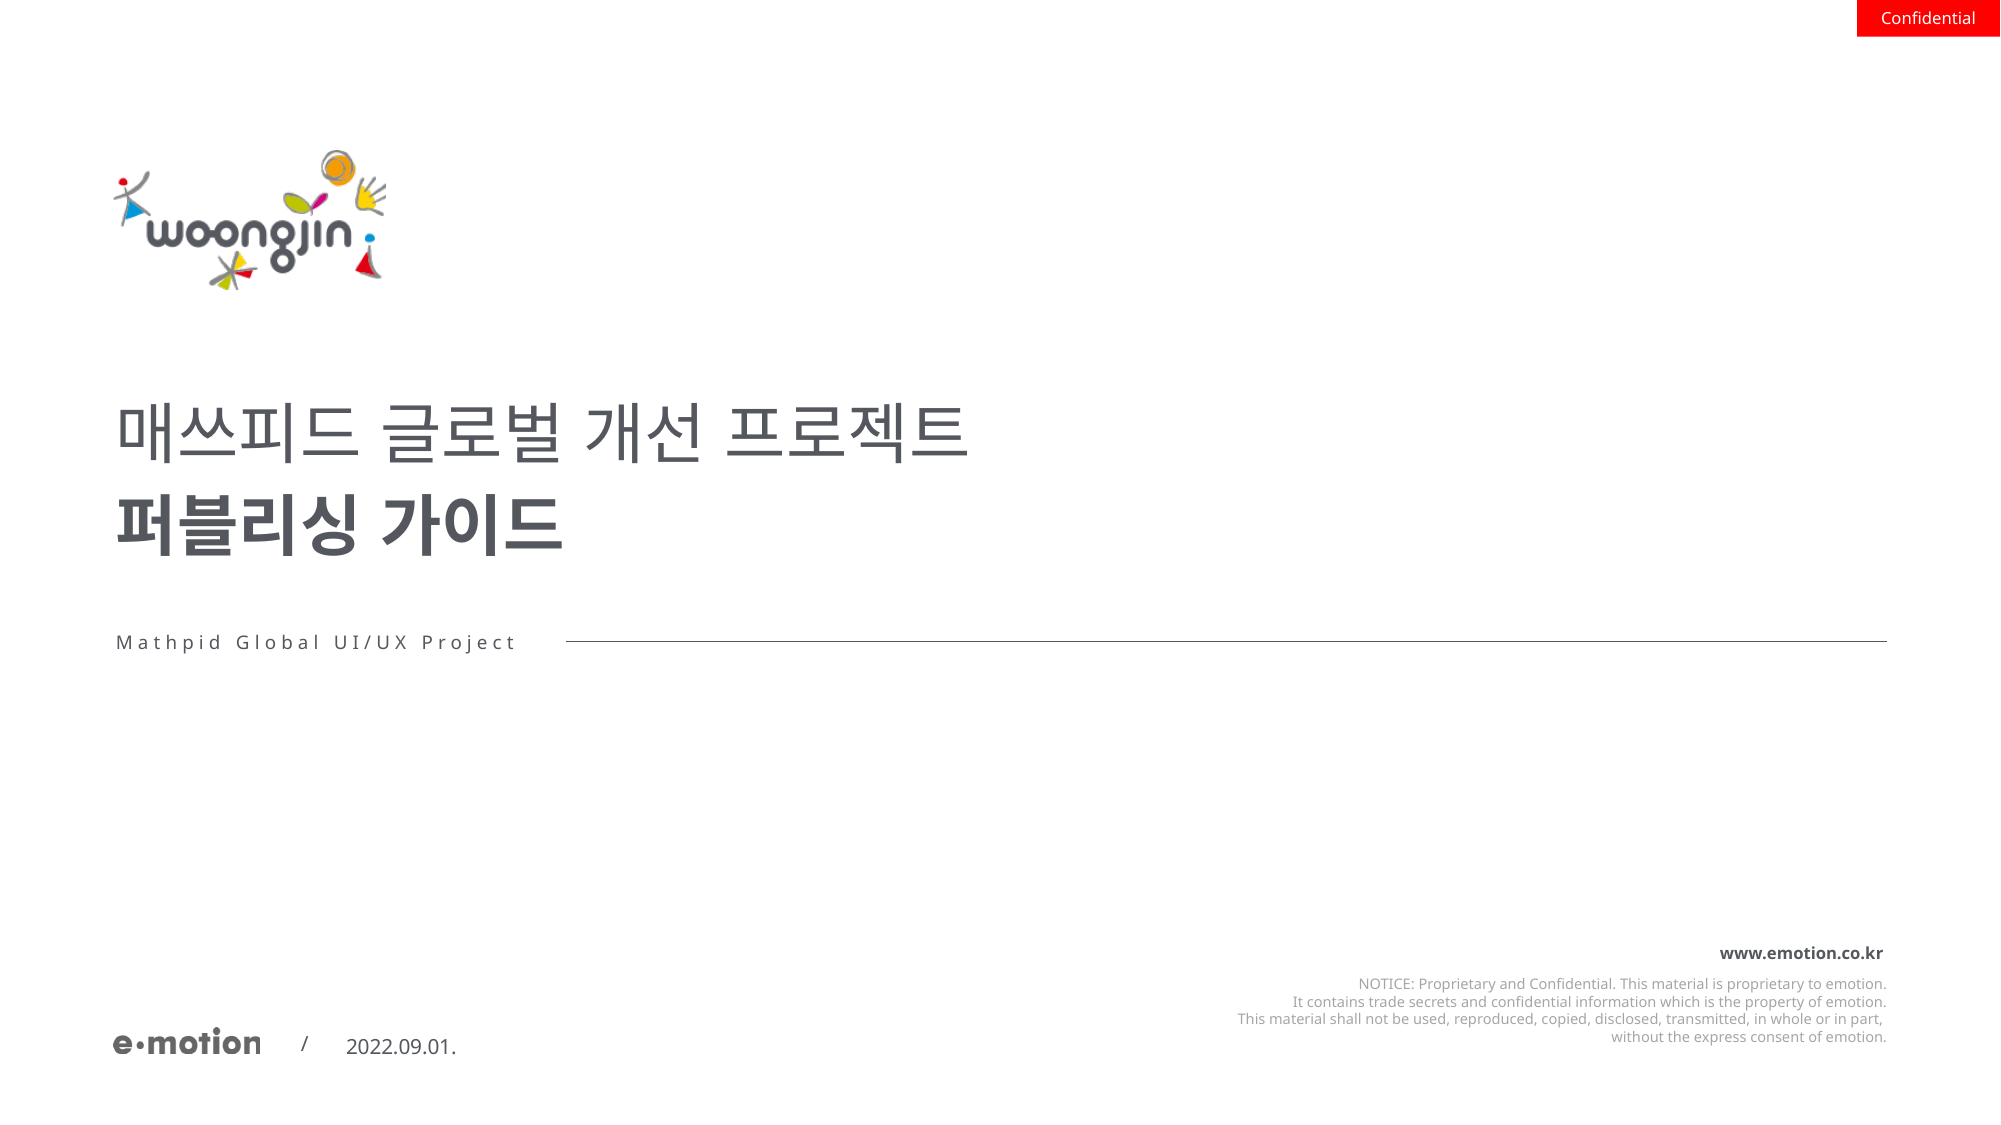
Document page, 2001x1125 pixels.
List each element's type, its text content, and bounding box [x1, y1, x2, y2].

text_box 퍼블리싱 가이드 [100, 480, 1071, 571]
picture [113, 1027, 260, 1054]
text_box Confidential [1856, 0, 2000, 38]
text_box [1158, 935, 1902, 1054]
text_box 2022.09.01. [331, 1025, 532, 1066]
text_box 매쓰피드 글로벌 개선 프로젝트 [100, 384, 1071, 480]
picture [113, 150, 387, 290]
text_box / [278, 1023, 332, 1063]
text_box Mathpid Global UI/UX Project [100, 621, 1052, 663]
